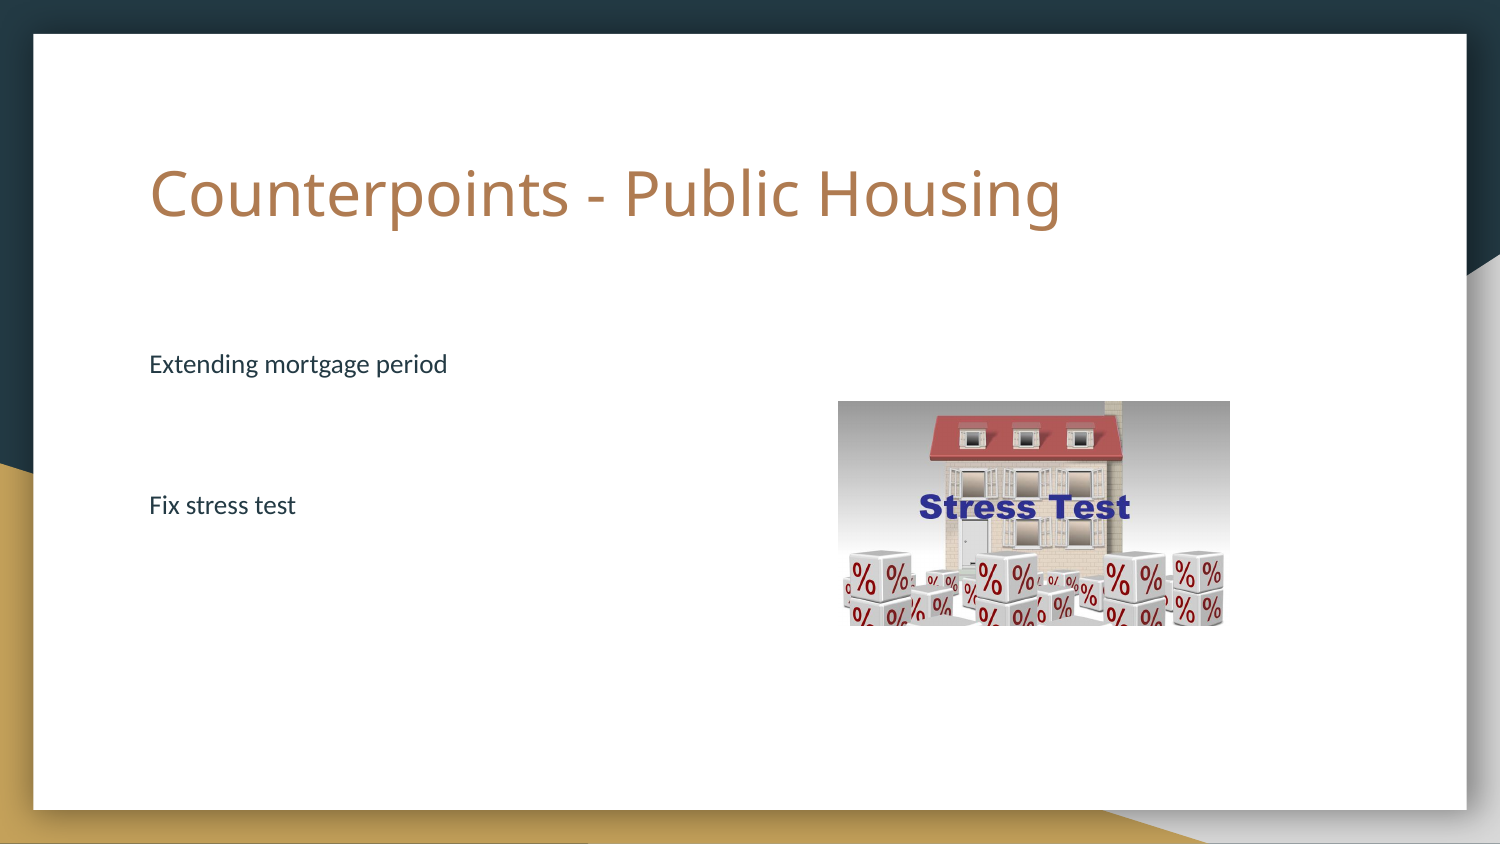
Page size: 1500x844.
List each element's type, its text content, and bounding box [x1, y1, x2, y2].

picture [838, 401, 1231, 627]
list Extending mortgage period Fix stress test [134, 326, 1366, 729]
title Counterpoints - Public Housing [134, 138, 1366, 296]
